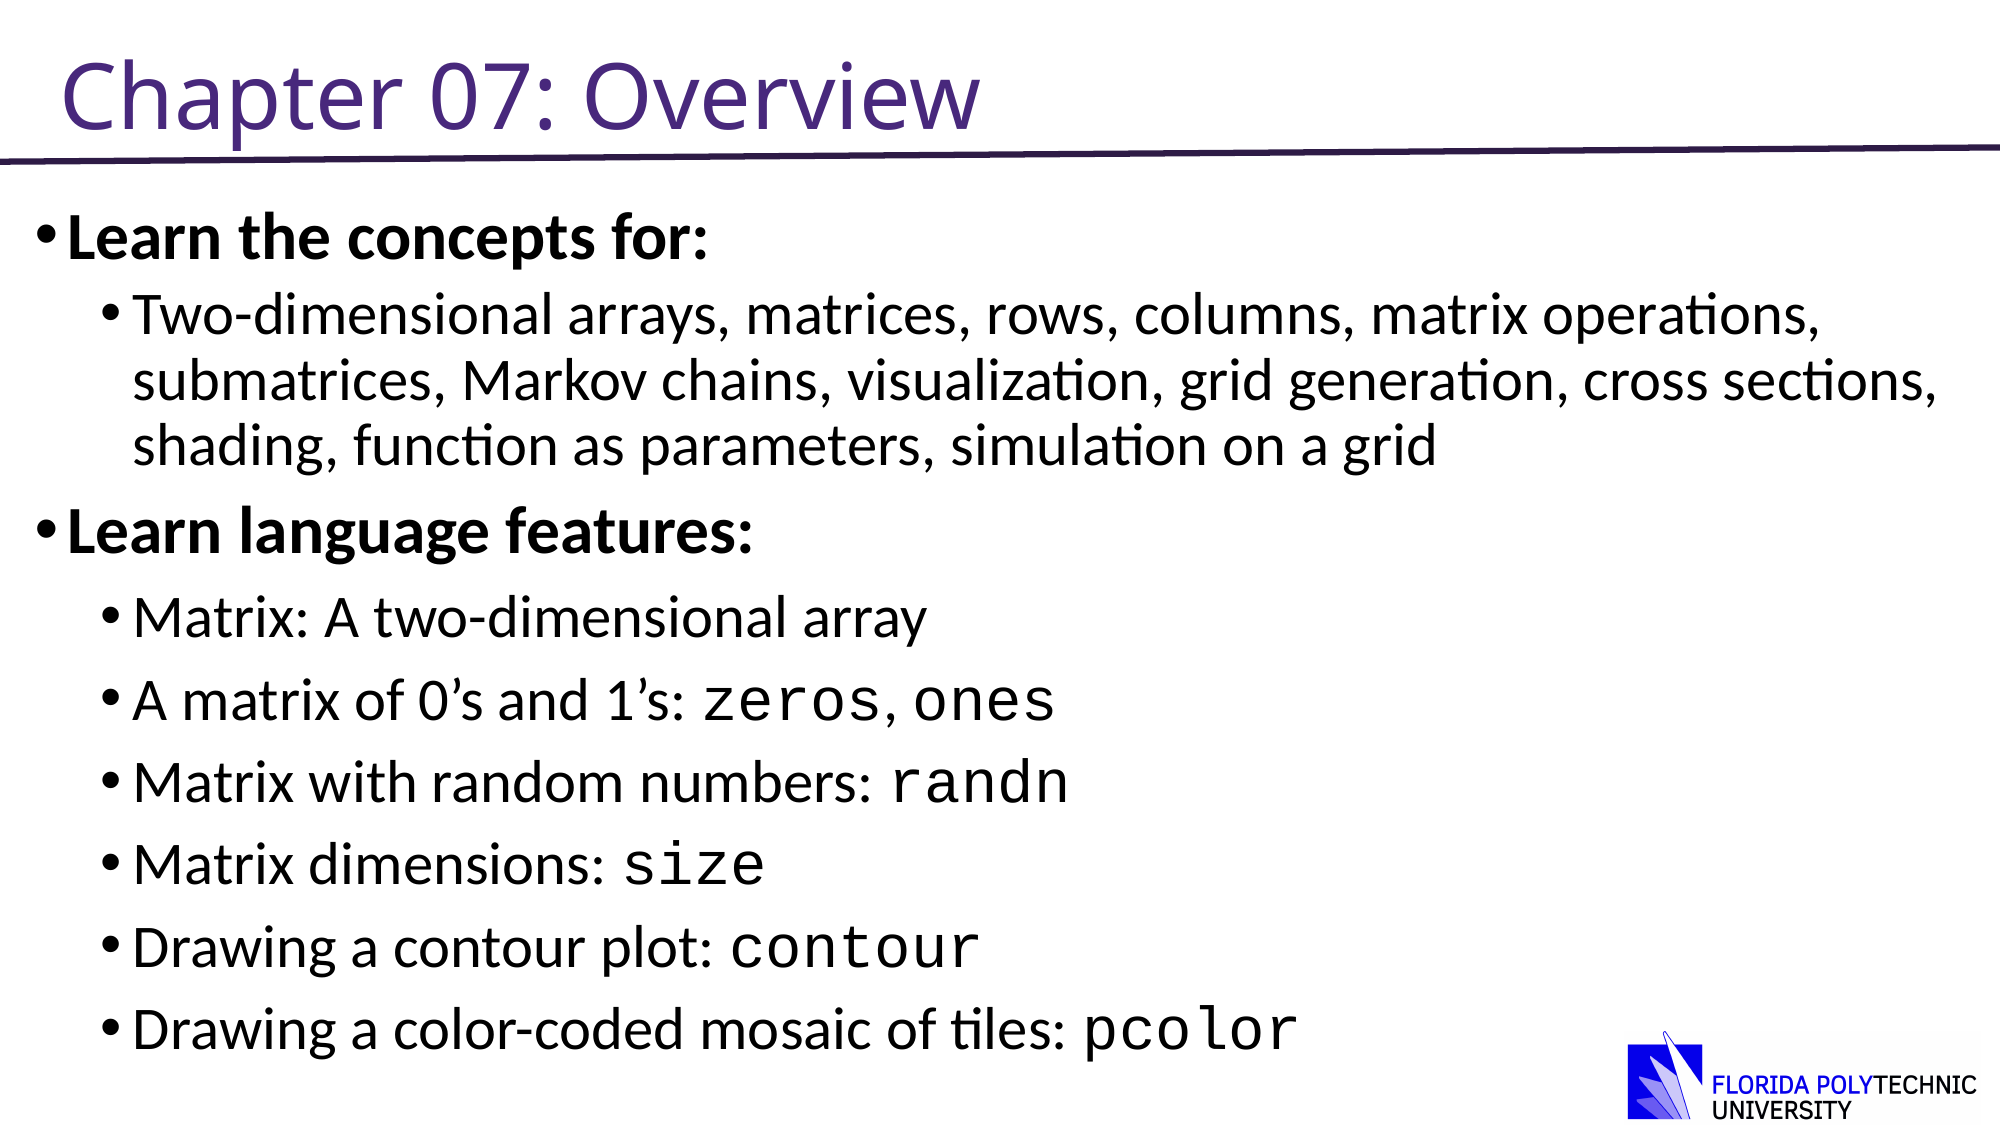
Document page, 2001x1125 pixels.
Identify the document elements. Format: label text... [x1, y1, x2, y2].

picture [1624, 1082, 1981, 1125]
title Chapter 07: Overview [44, 22, 1971, 177]
list Learn the concepts for: Two-dimensional arrays, matrices, rows, columns, matrix operations, submatrices, Markov chains, visualization, grid generation, cross sections, shading, function as parameters, simulation on a grid Learn language features: Matrix: A two-dimensional array A matrix of 0’s and 1’s: zeros, ones Matrix with random numbers: randn Matrix dimensions: size Drawing a contour plot: contour Drawing a color-coded mosaic of tiles: pcolor [19, 193, 2000, 1082]
